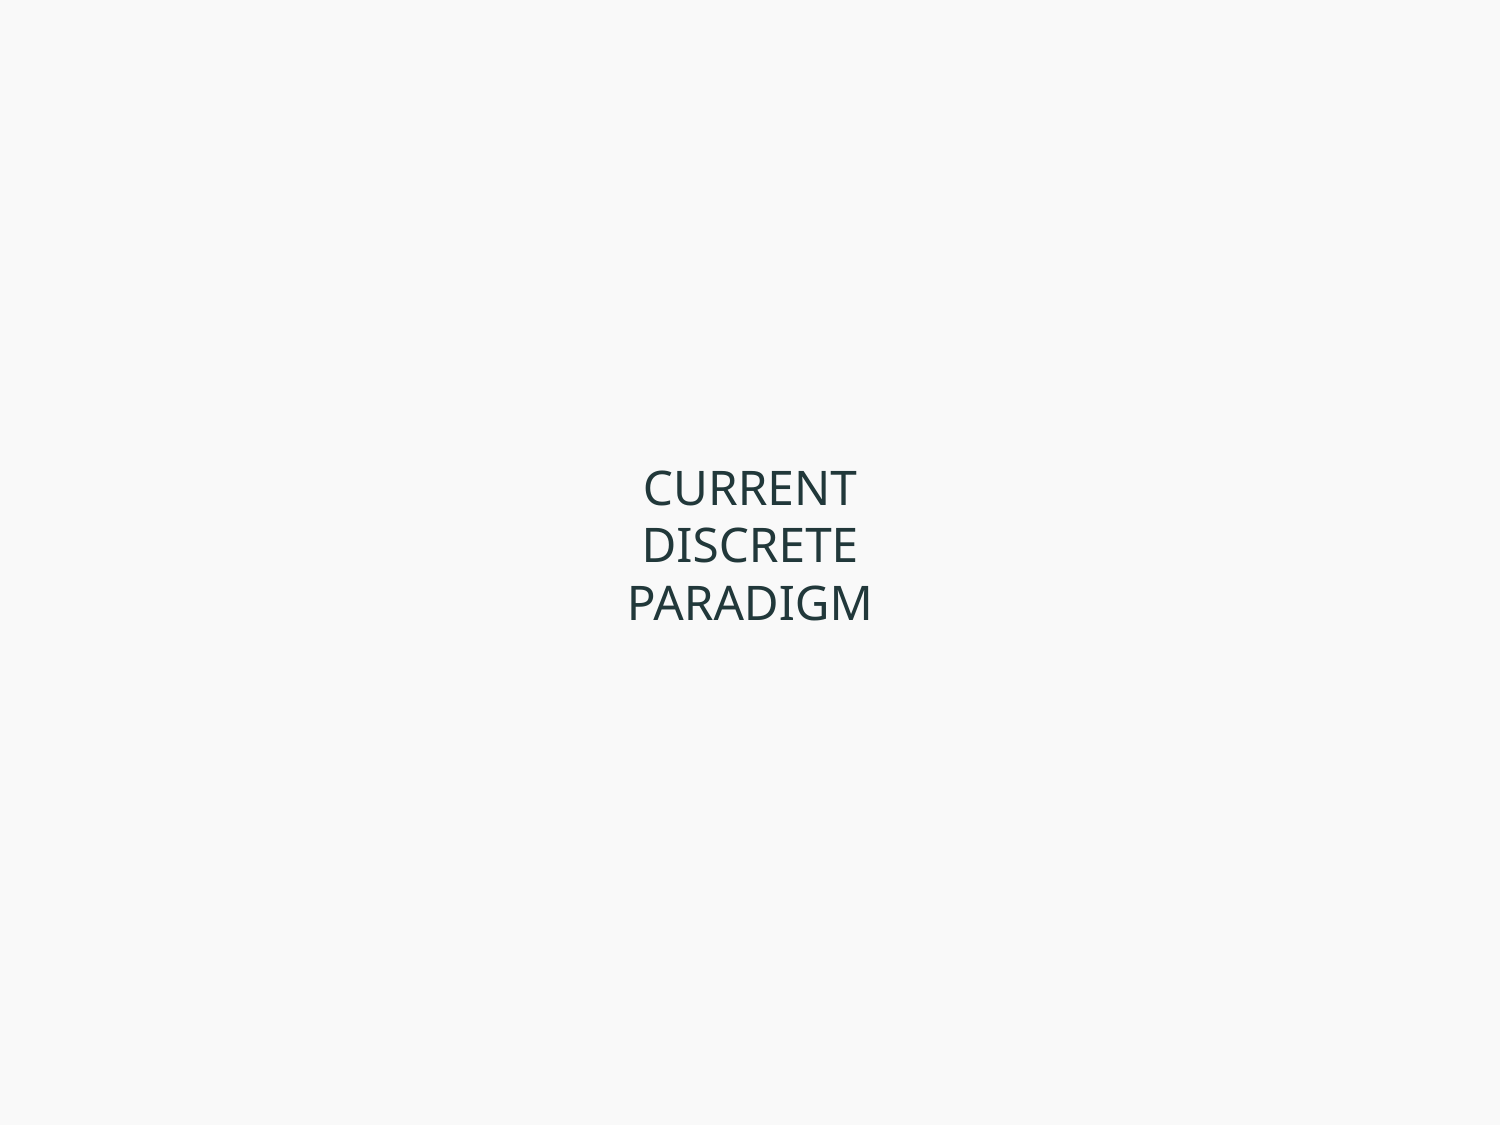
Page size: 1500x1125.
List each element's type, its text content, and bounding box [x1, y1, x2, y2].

title CURRENT DISCRETE PARADIGM [75, 450, 1425, 638]
